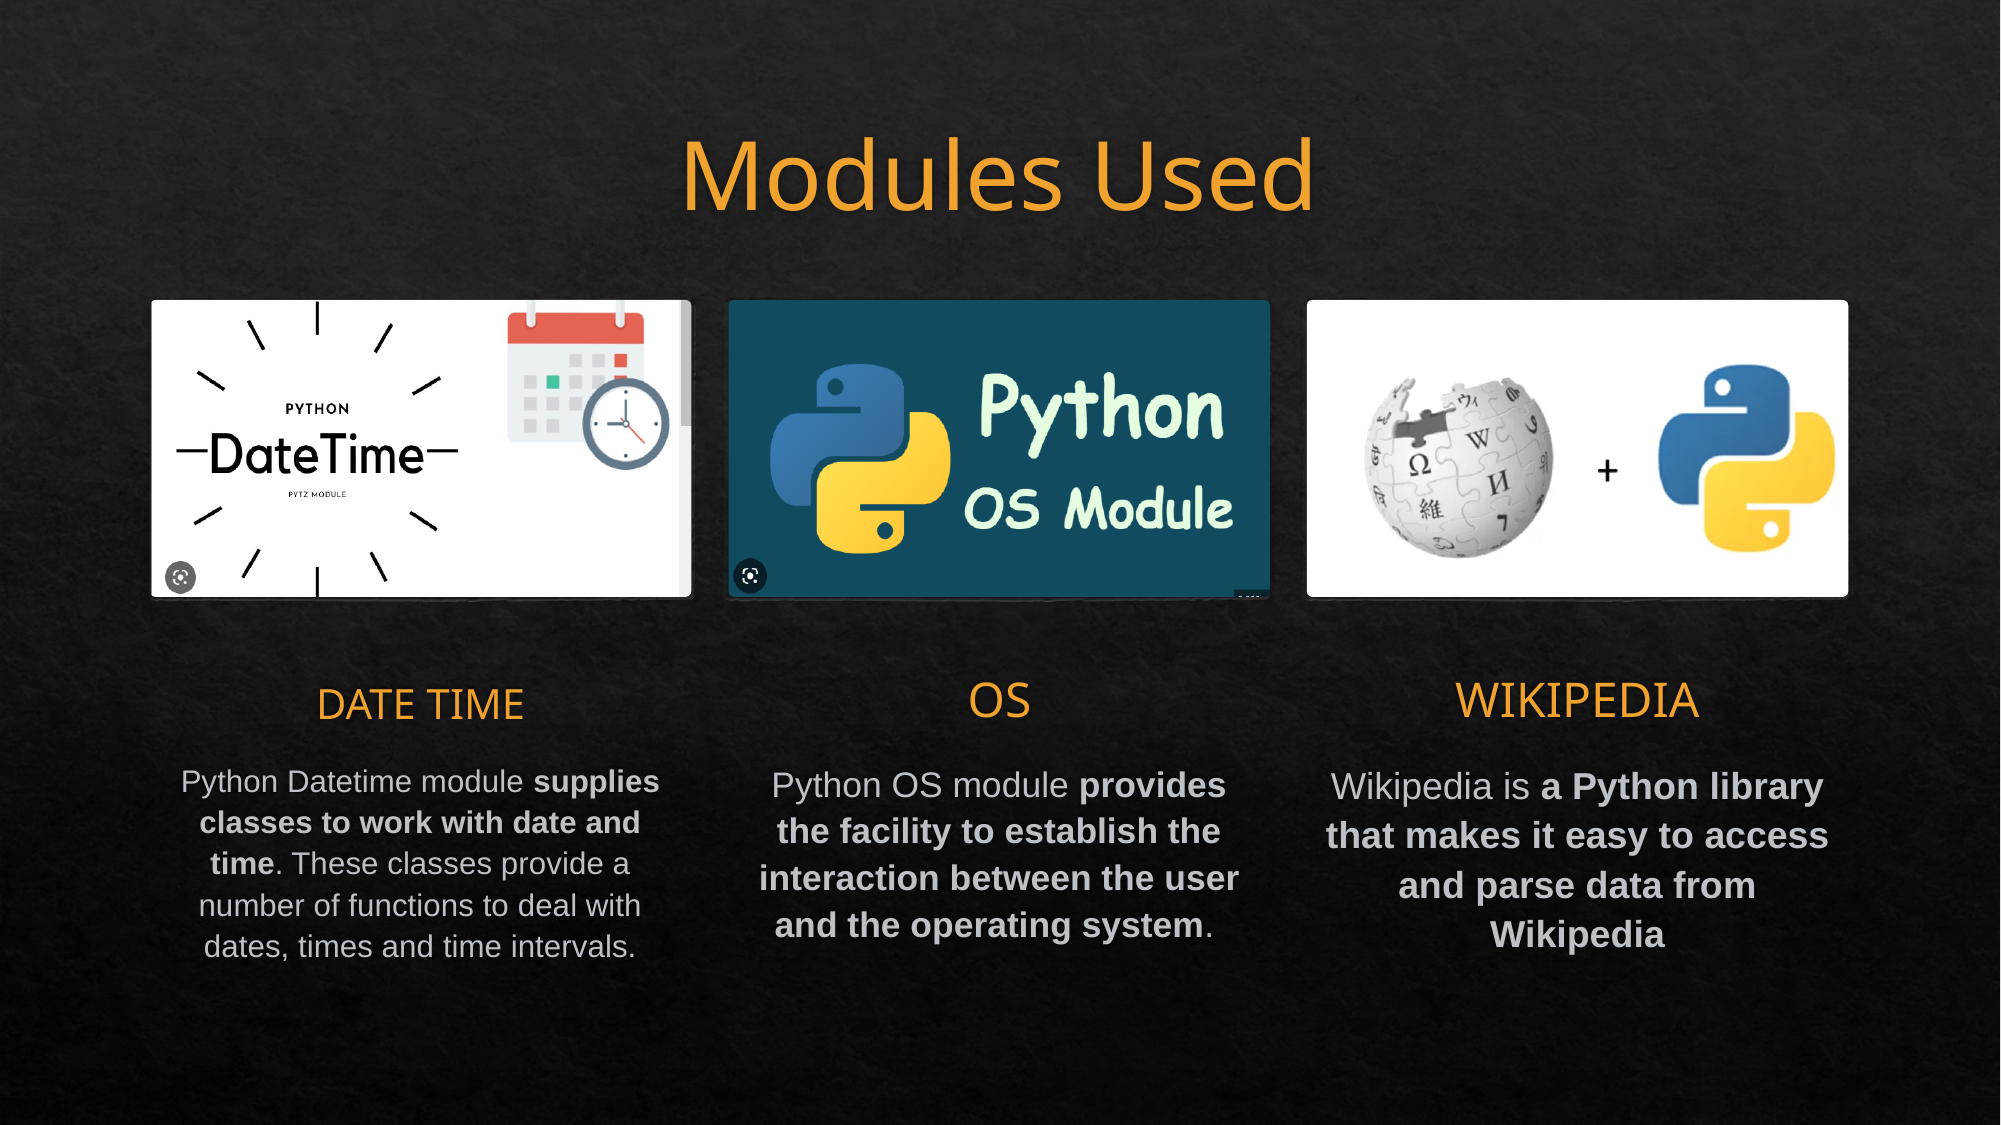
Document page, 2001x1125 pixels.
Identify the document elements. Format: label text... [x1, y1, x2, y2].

list DATE TIME [149, 640, 692, 735]
list Wikipedia is a Python library that makes it easy to access and parse data from Wikipedia [1306, 750, 1849, 950]
list OS [728, 640, 1271, 735]
picture [722, 298, 1271, 602]
title Modules Used [149, 99, 1849, 260]
list Python OS module provides the facility to establish the interaction between the user and the operating system. [728, 750, 1270, 950]
list Python Datetime module supplies classes to work with date and time. These classes provide a number of functions to deal with dates, times and time intervals. [149, 750, 692, 950]
picture [1301, 298, 1850, 602]
list WIKIPEDIA [1306, 640, 1849, 735]
picture [147, 298, 696, 602]
